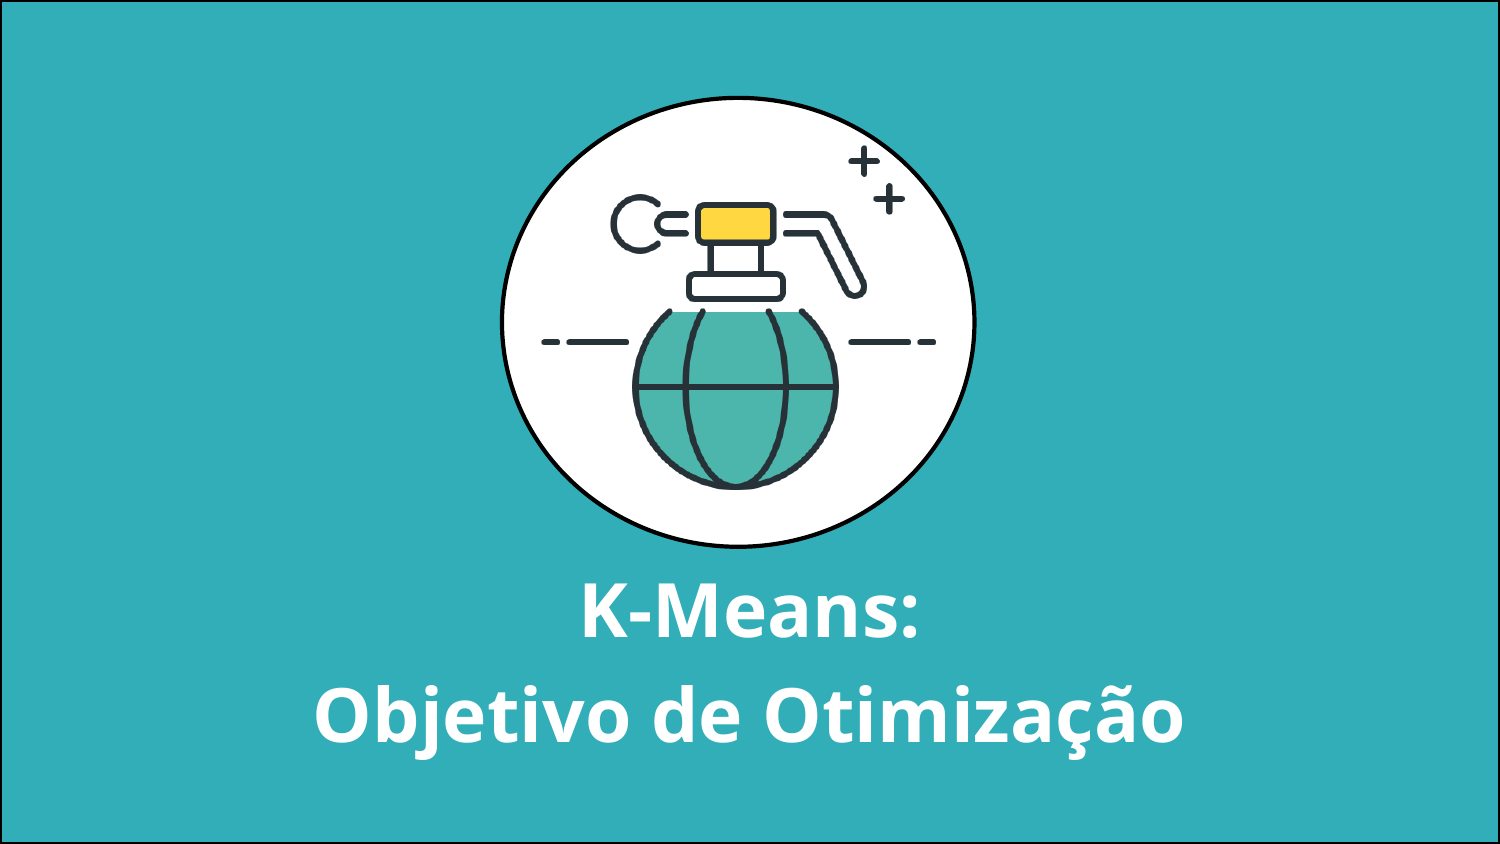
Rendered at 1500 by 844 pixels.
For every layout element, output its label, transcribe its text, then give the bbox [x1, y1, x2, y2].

text_box [642, 95, 835, 115]
picture [537, 117, 939, 518]
text_box K-Means: Objetivo de Otimização [236, 612, 1264, 707]
text_box [499, 208, 532, 436]
text_box [943, 206, 977, 439]
text_box [0, 0, 1500, 844]
text_box [633, 526, 843, 549]
